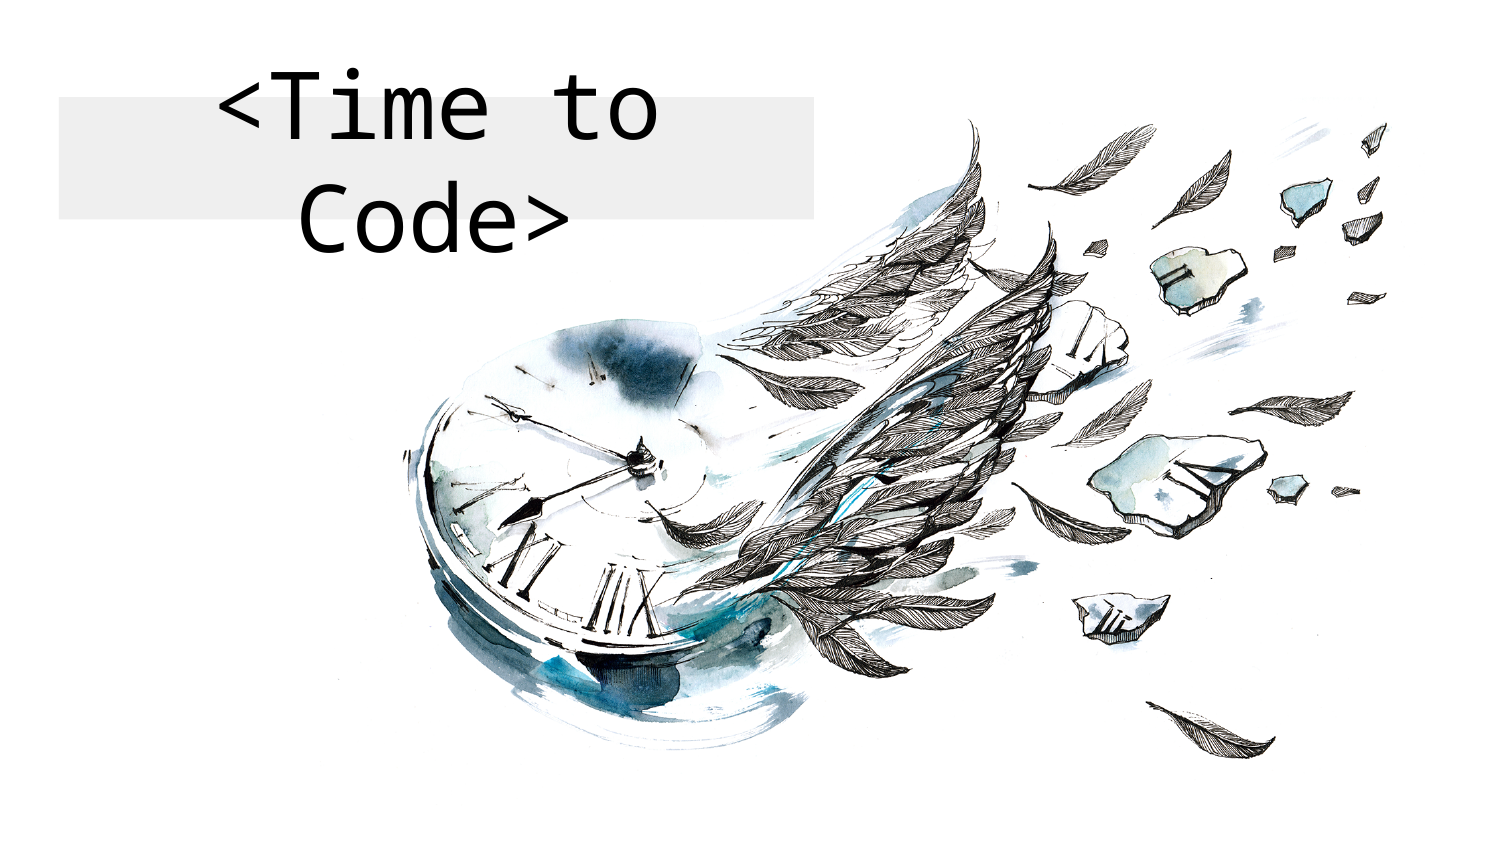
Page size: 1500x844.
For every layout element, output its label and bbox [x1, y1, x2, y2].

picture [302, 97, 1425, 814]
picture [422, 220, 448, 246]
picture [366, 220, 395, 246]
